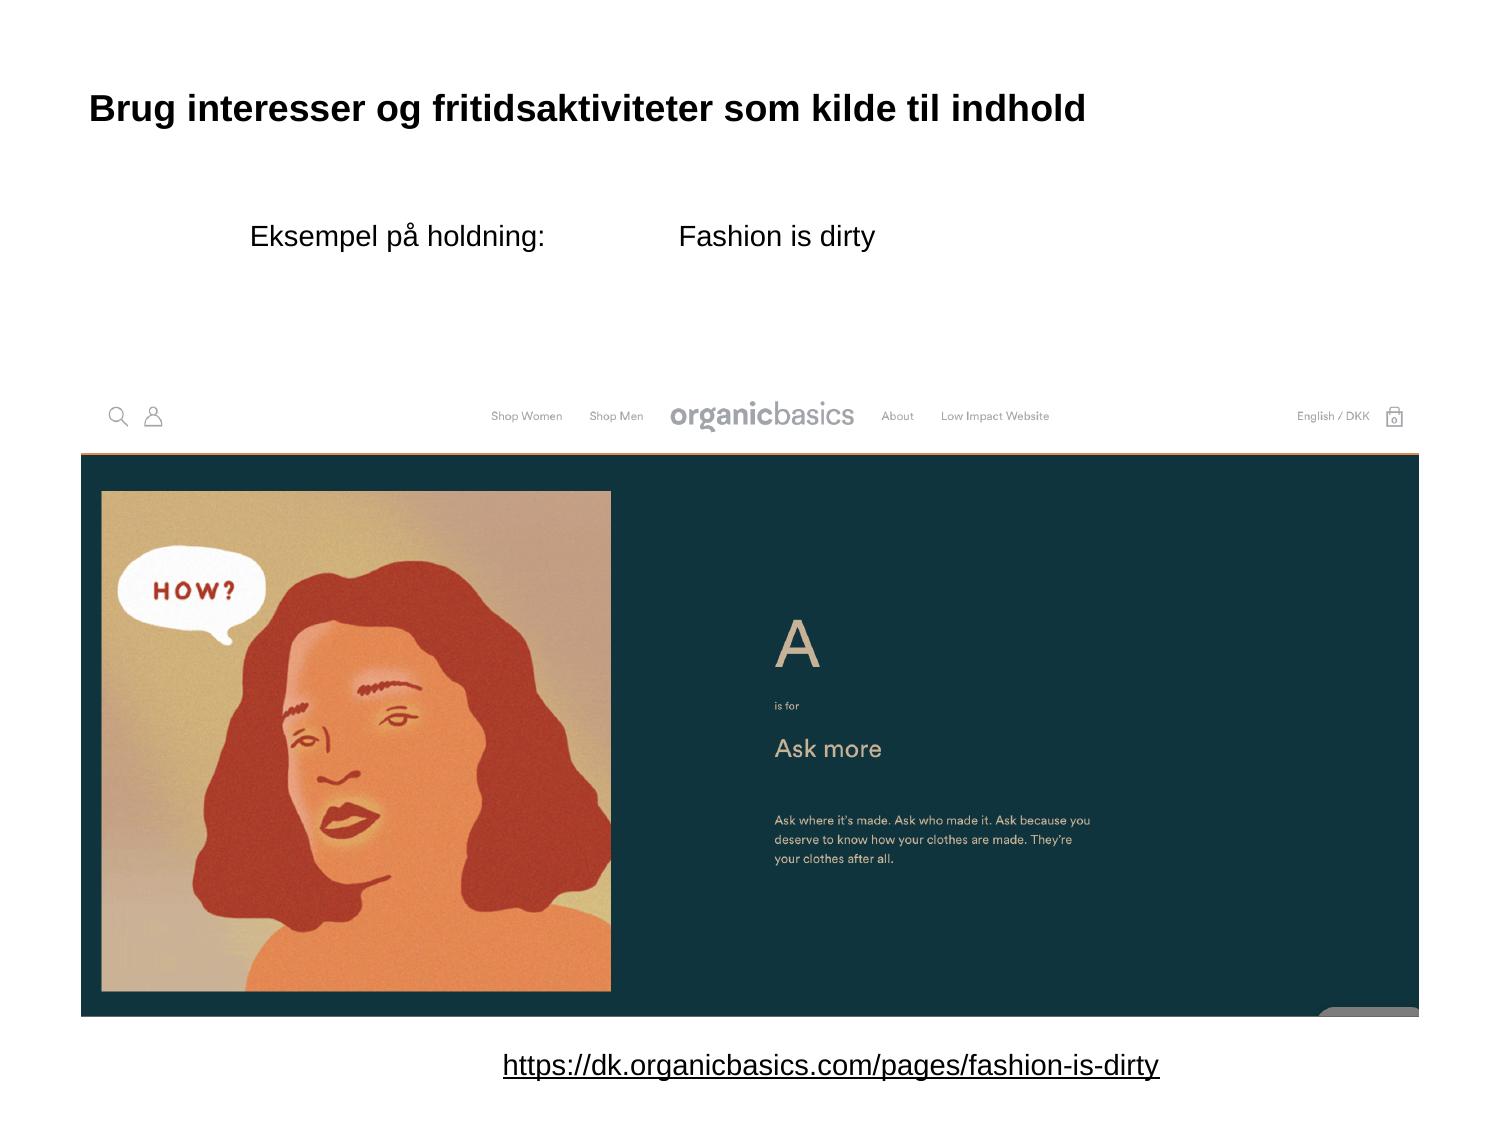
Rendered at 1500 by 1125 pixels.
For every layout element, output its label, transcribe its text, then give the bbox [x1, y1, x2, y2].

text_box https://dk.organicbasics.com/pages/fashion-is-dirty [487, 1039, 1176, 1125]
text_box Eksempel på holdning: [234, 209, 563, 260]
text_box Brug interesser og fritidsaktiviteter som kilde til indhold [73, 76, 1112, 137]
text_box Fashion is dirty [663, 209, 892, 260]
picture [81, 386, 1419, 1018]
